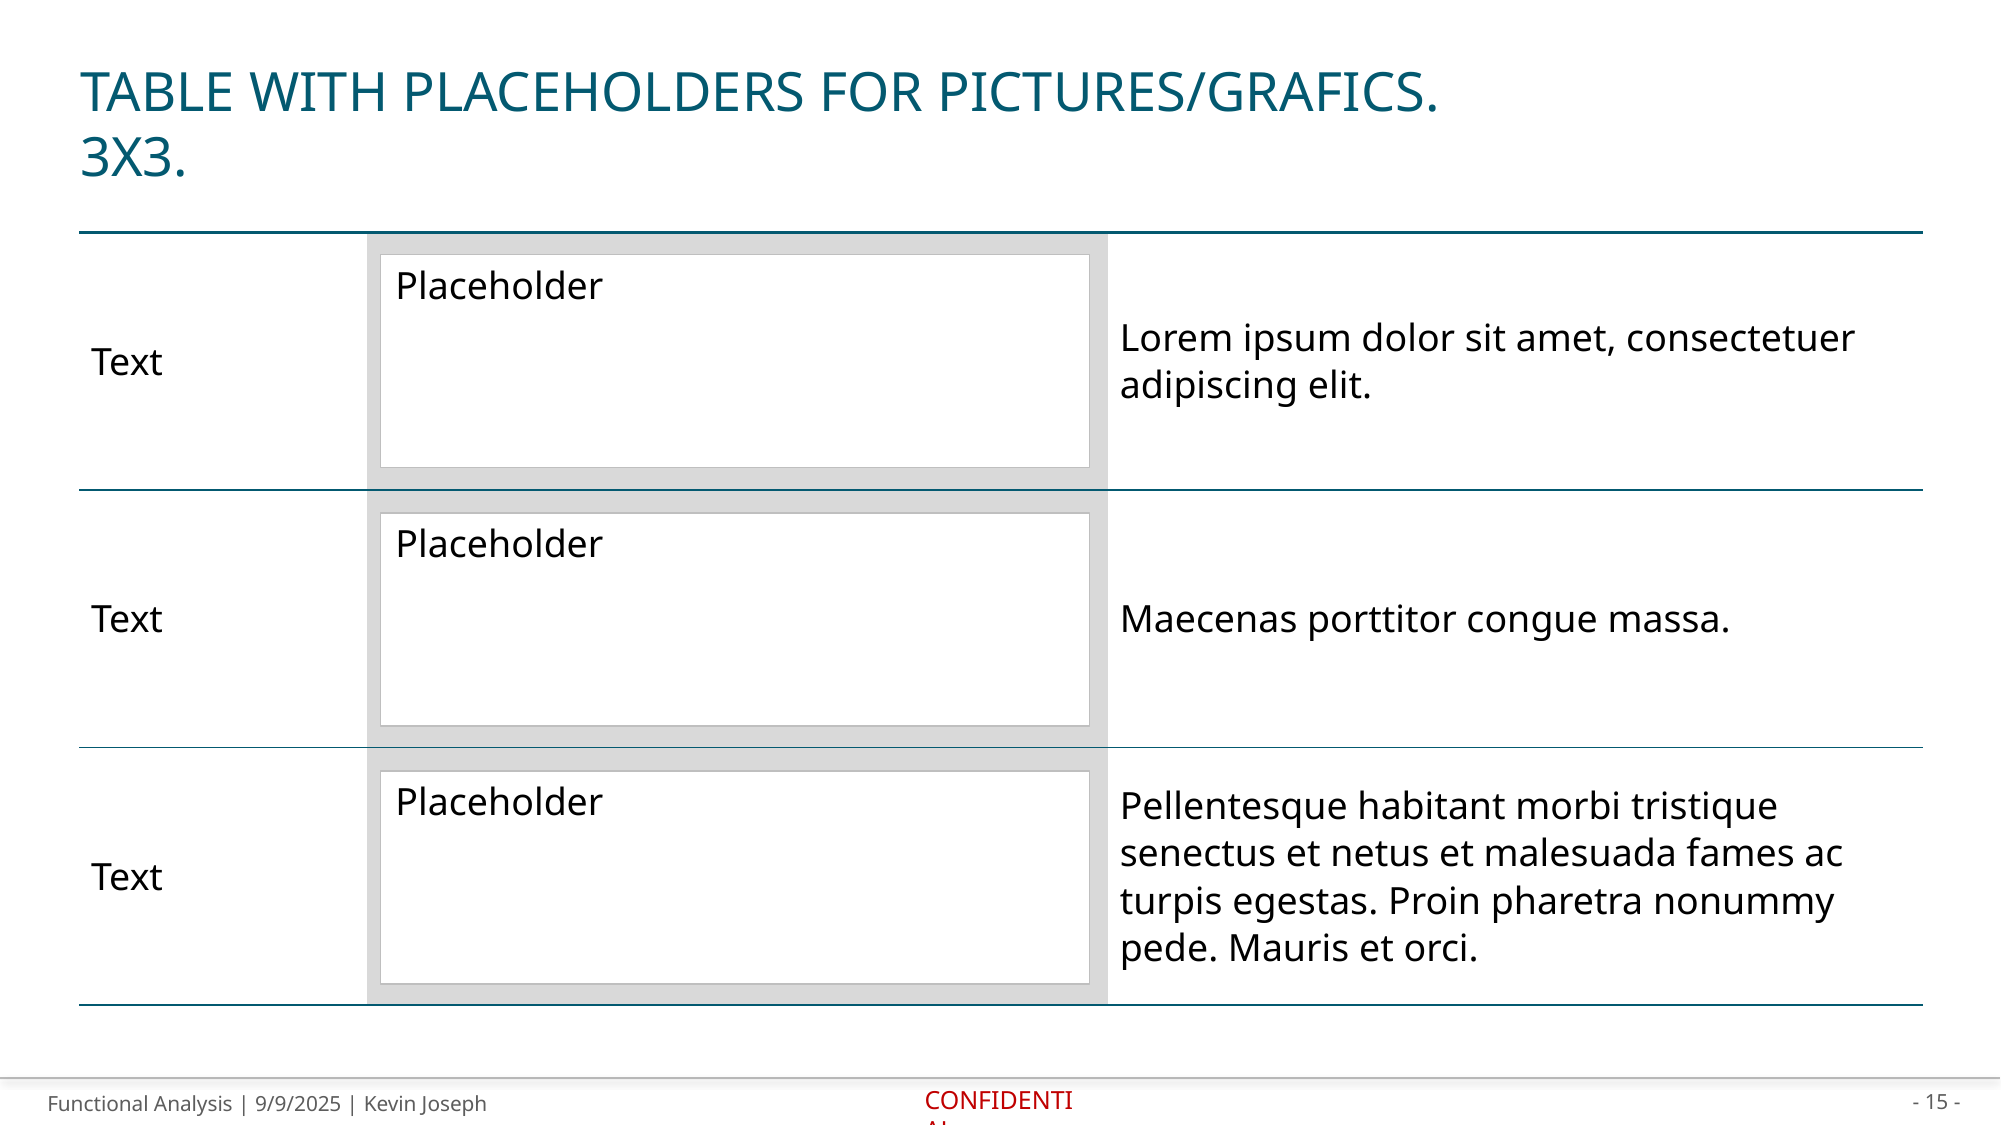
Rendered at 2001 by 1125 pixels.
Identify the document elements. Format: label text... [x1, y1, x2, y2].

table_cell Text [79, 491, 367, 747]
table_header [367, 234, 1108, 489]
table_cell Maecenas porttitor congue massa. [1108, 491, 1923, 747]
table_cell Text [79, 748, 367, 1004]
table_header Lorem ipsum dolor sit amet, consectetuer adipiscing elit. [1108, 234, 1923, 489]
table_cell [367, 748, 1108, 1004]
table_header Text [79, 234, 367, 489]
title Table with Placeholders for Pictures/Grafics. 3x3. [80, 56, 1922, 123]
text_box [380, 254, 1090, 985]
table_cell Pellentesque habitant morbi tristique senectus et netus et malesuada fames ac turpis egestas. Proin pharetra nonummy pede. Mauris et orci. [1108, 748, 1923, 1004]
table_cell [367, 491, 375, 747]
table_cell [1094, 491, 1108, 747]
